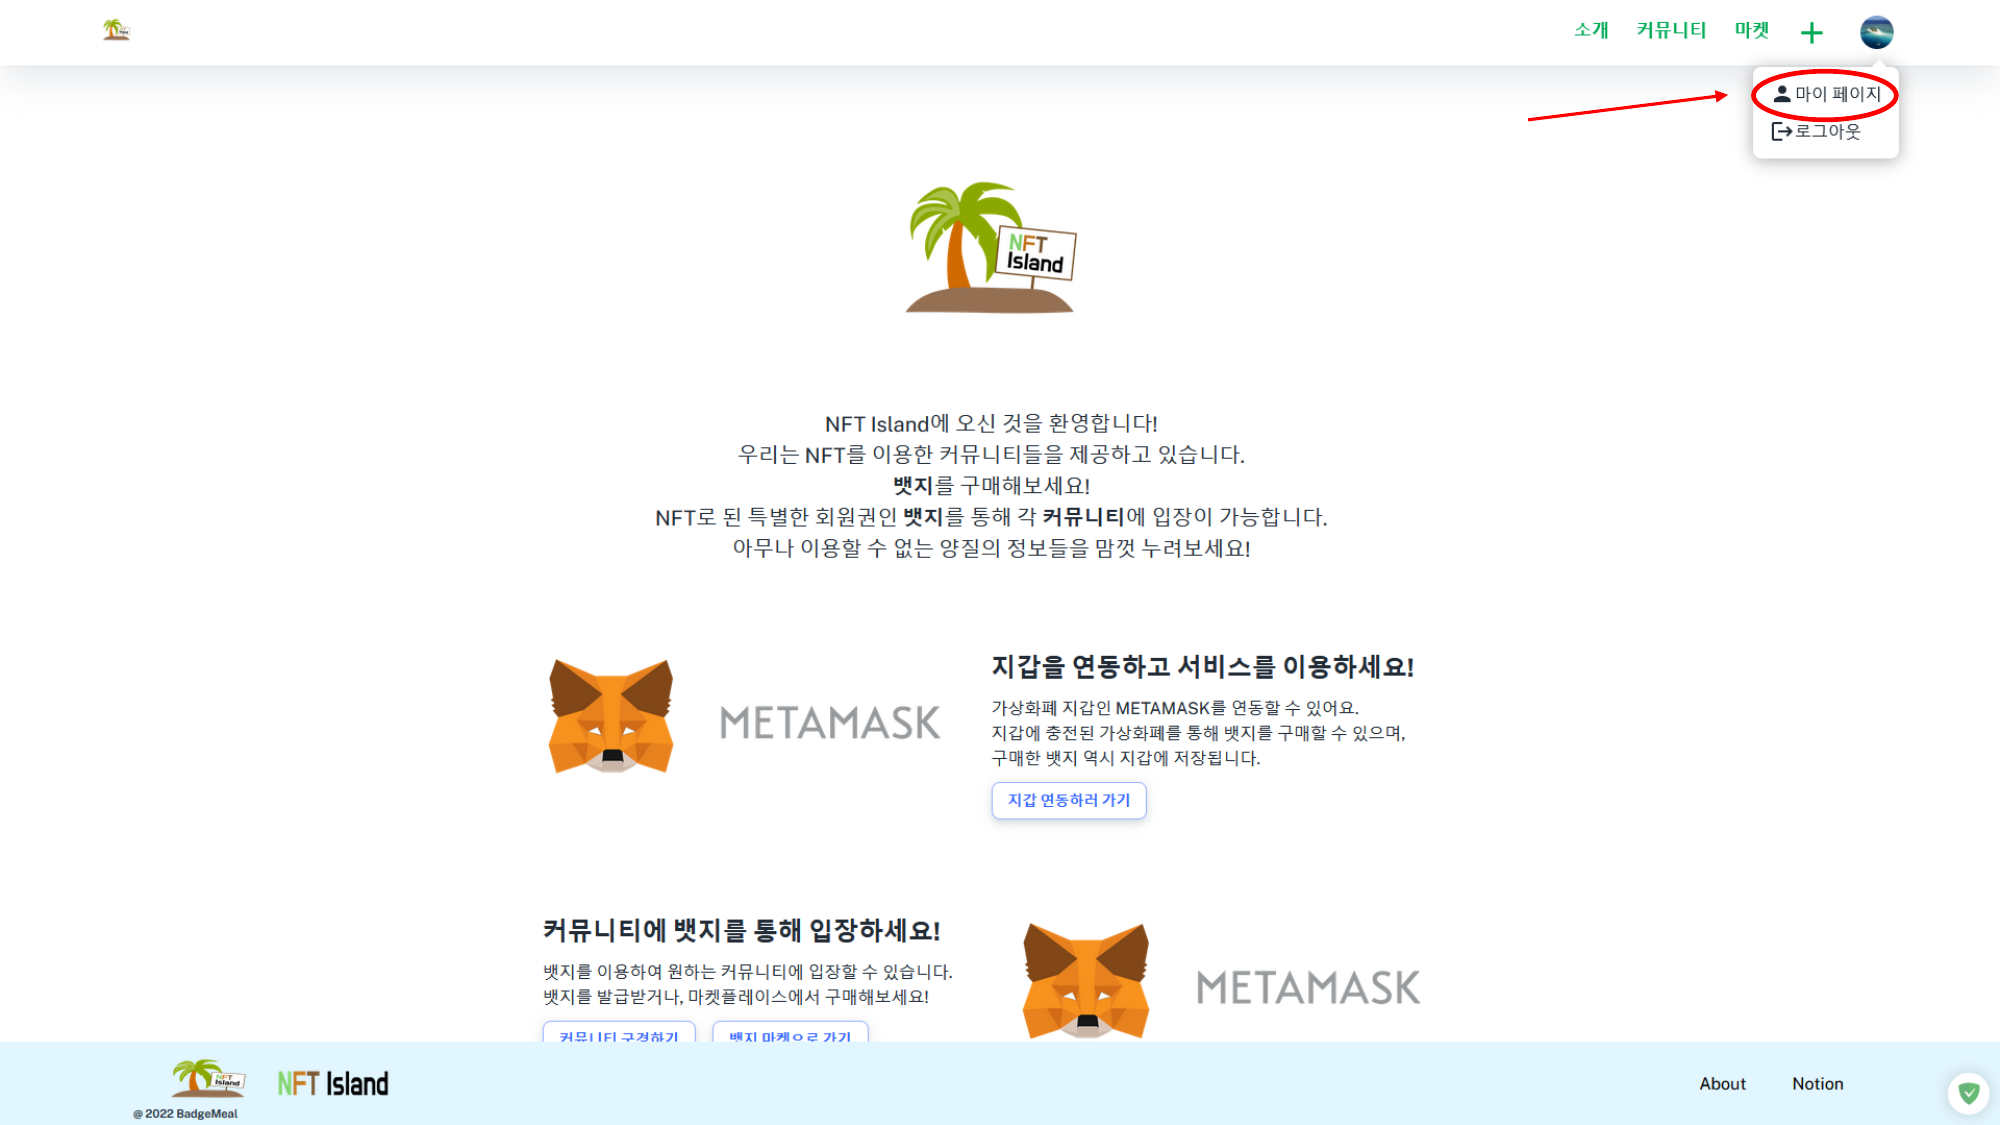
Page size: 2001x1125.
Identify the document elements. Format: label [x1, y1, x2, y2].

text_box [1528, 94, 1728, 120]
picture [0, 0, 2000, 1125]
